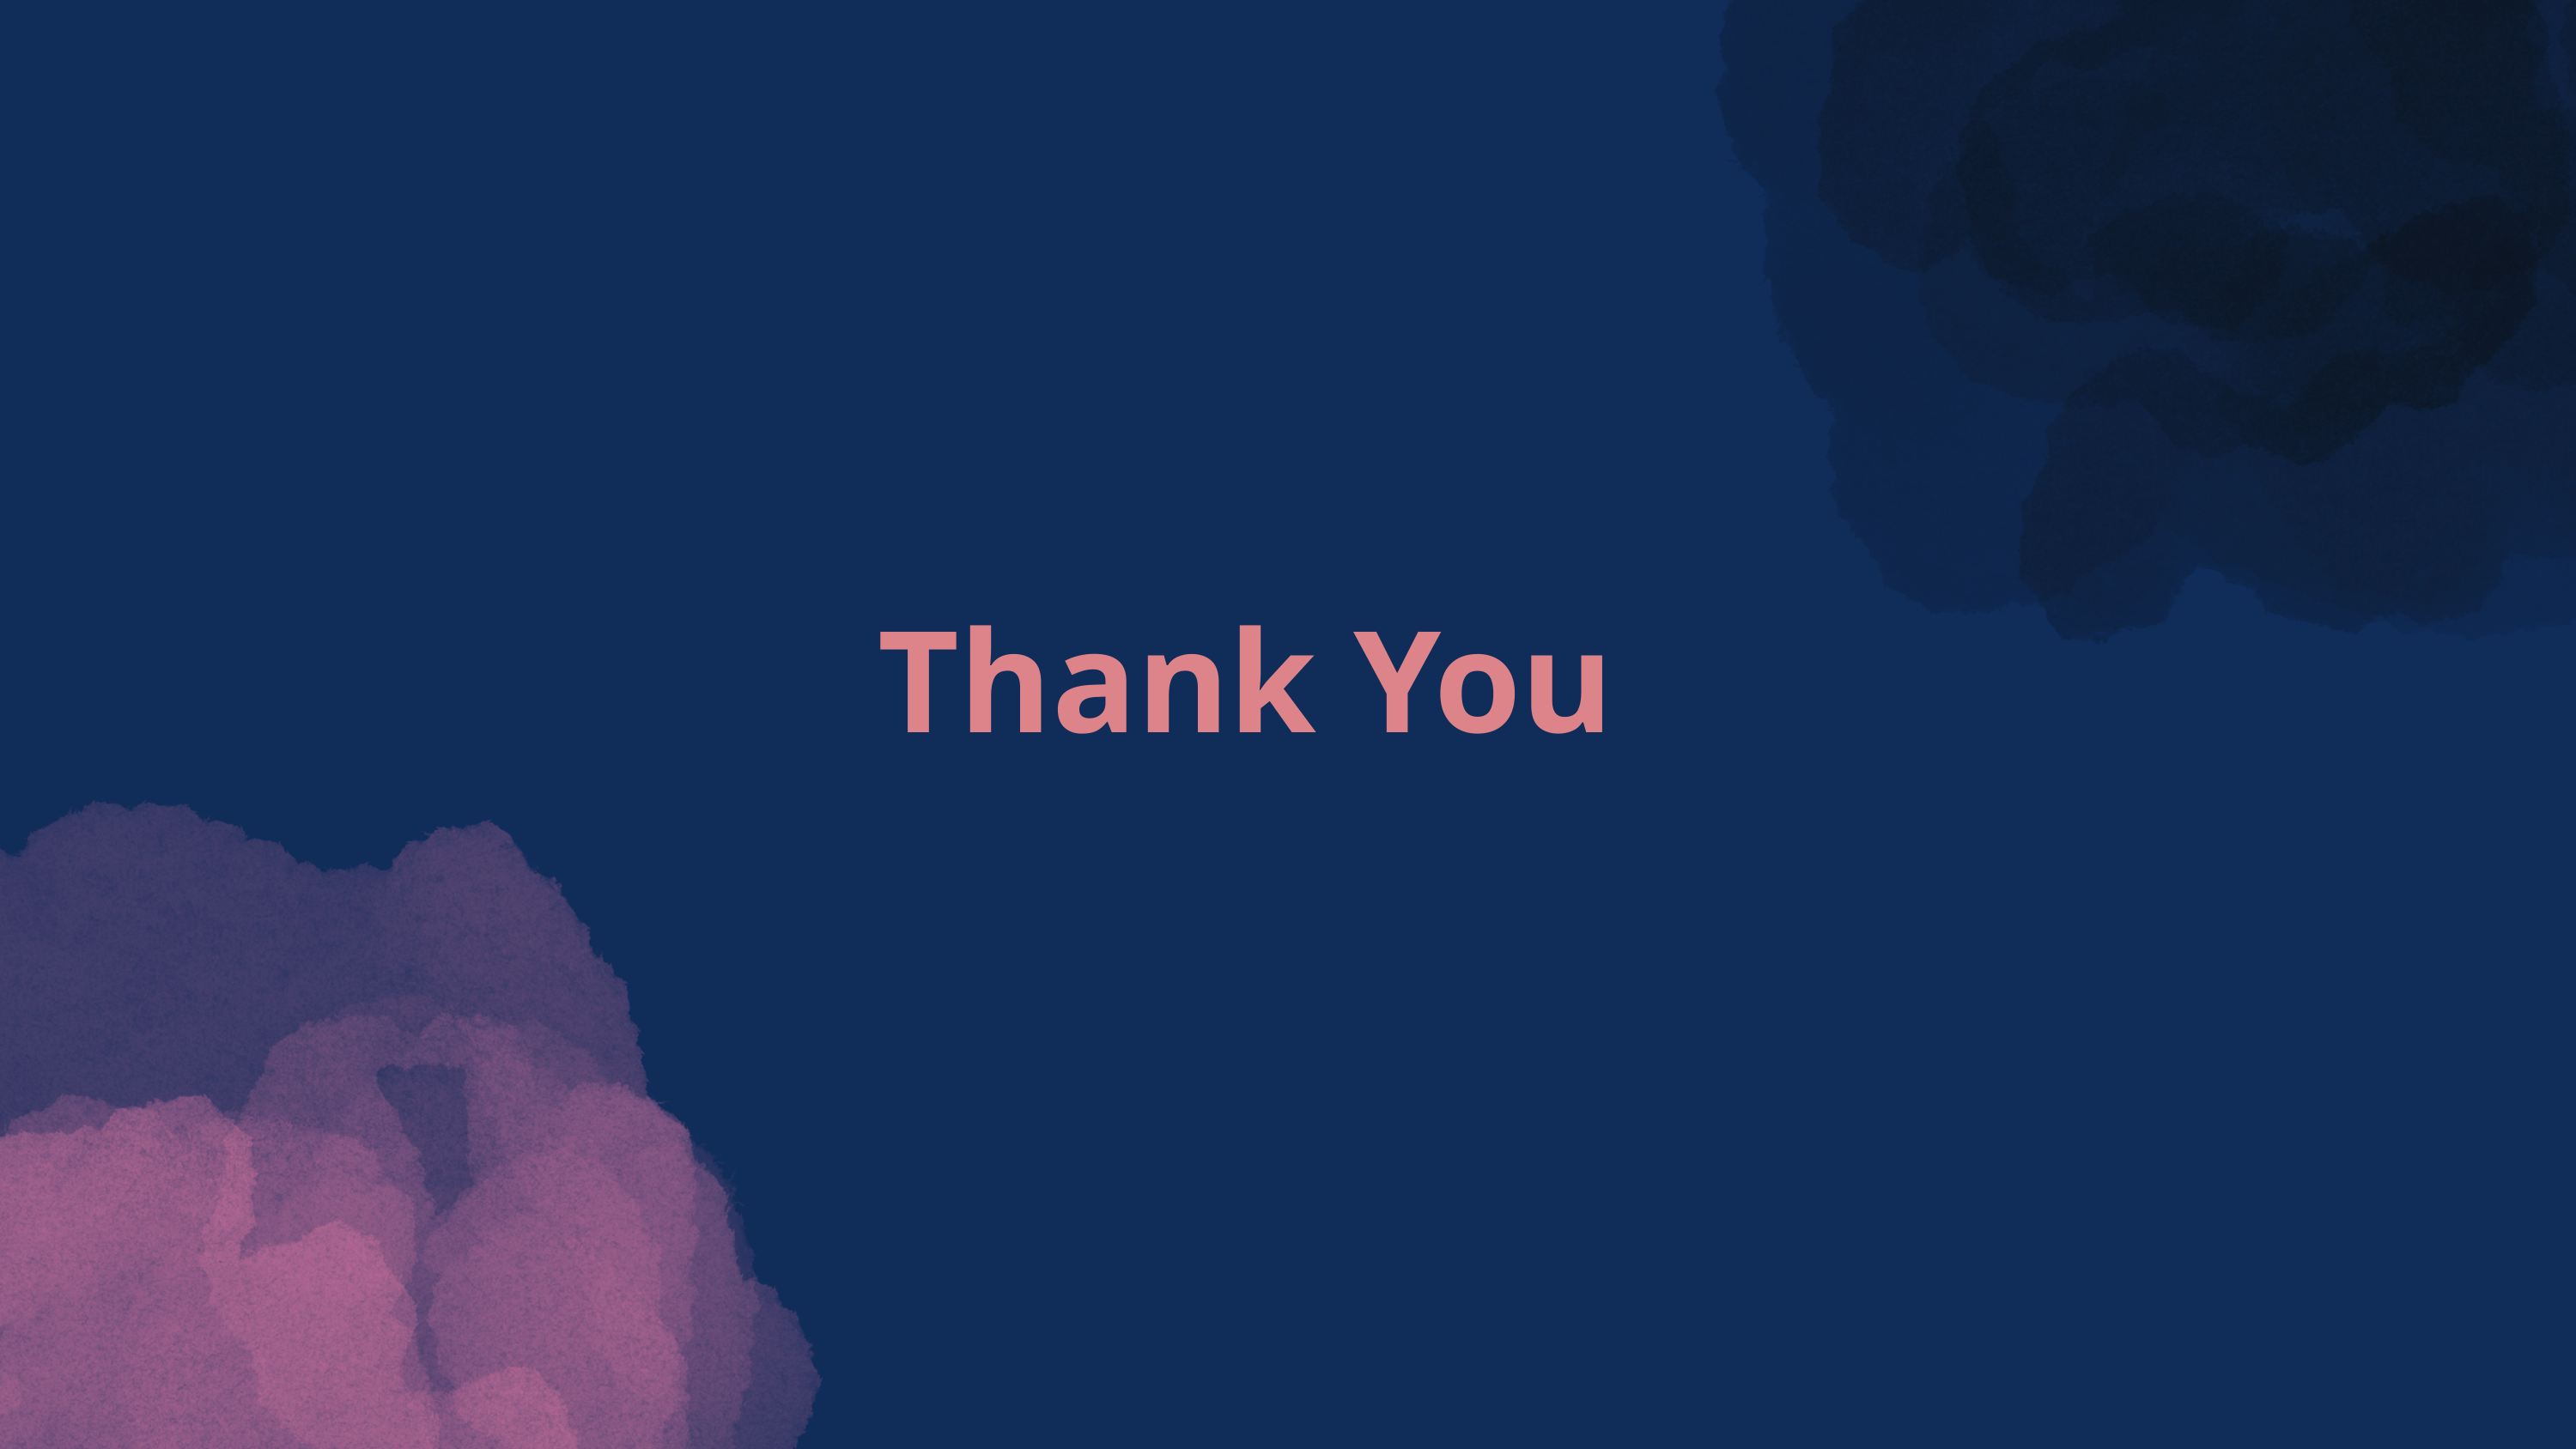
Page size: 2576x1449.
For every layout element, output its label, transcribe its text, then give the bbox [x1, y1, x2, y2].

text_box Thank You [758, 564, 1734, 761]
text_box [1710, 0, 2576, 652]
text_box [0, 797, 829, 1449]
